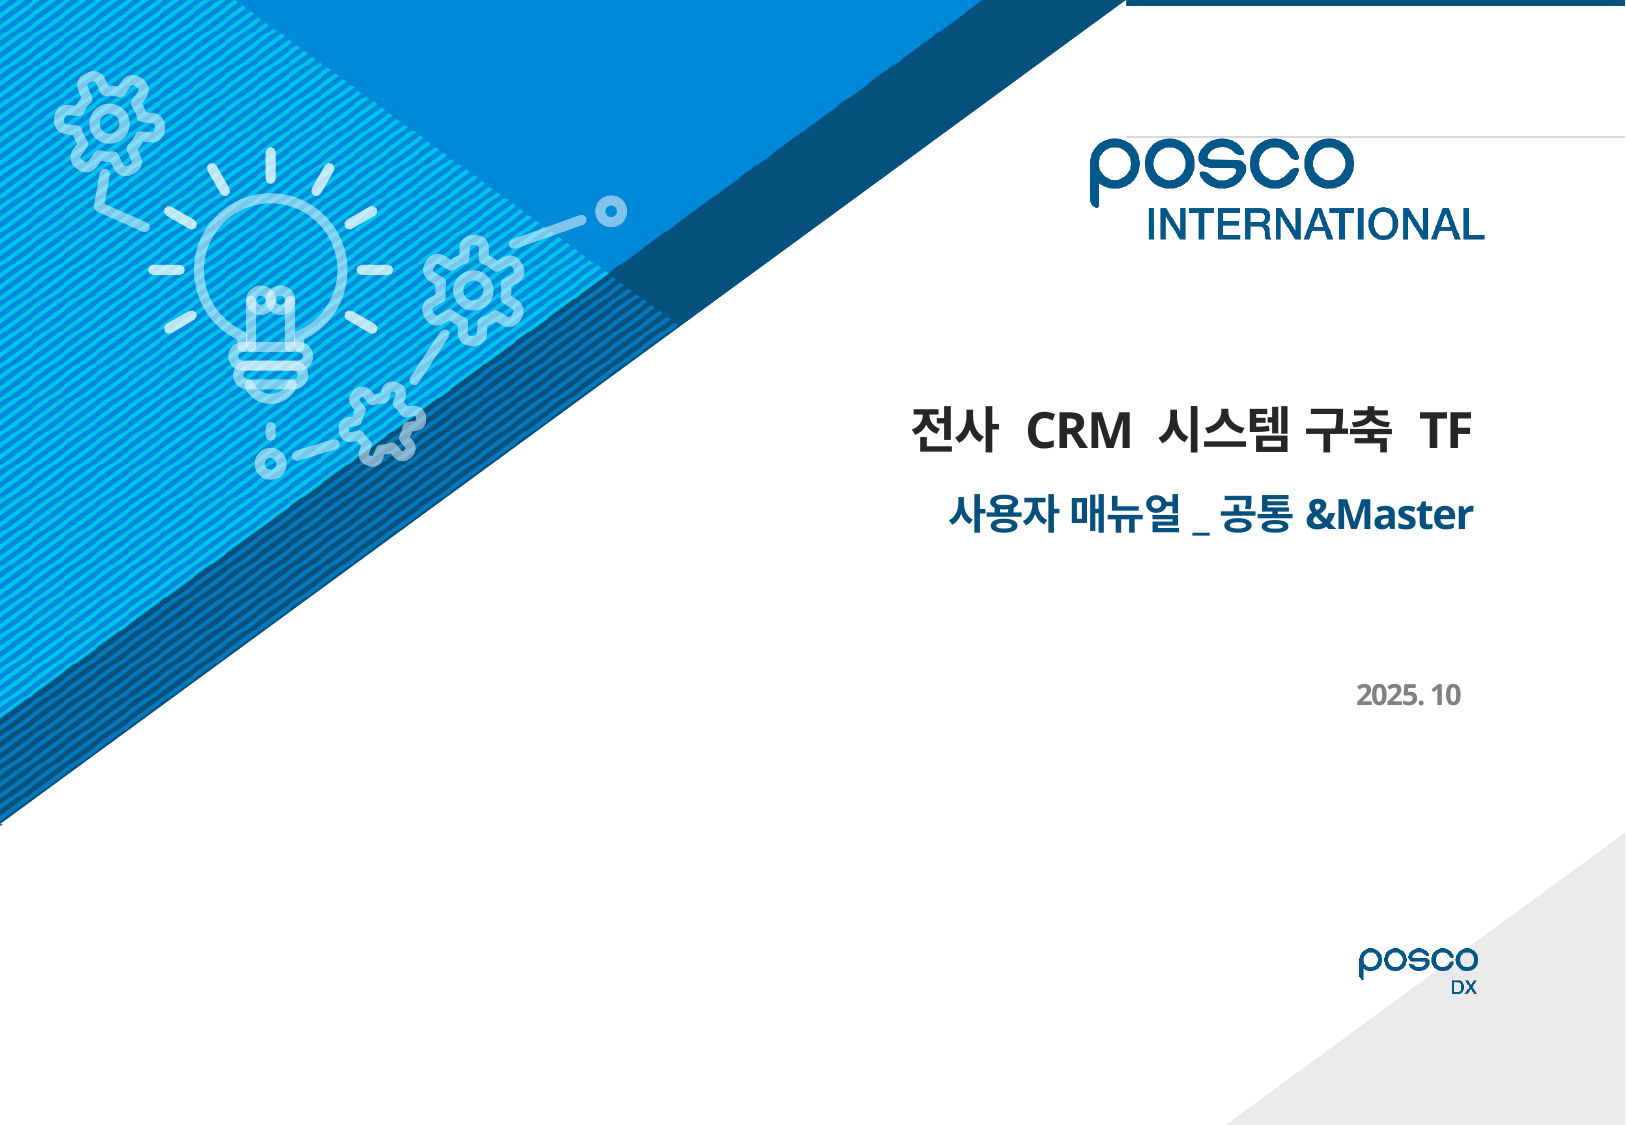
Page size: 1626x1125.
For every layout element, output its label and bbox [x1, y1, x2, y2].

text_box [906, 404, 1478, 712]
text_box [1225, 832, 1625, 1125]
text_box [0, 0, 1127, 830]
picture [1359, 948, 1478, 994]
picture [1087, 134, 1487, 244]
